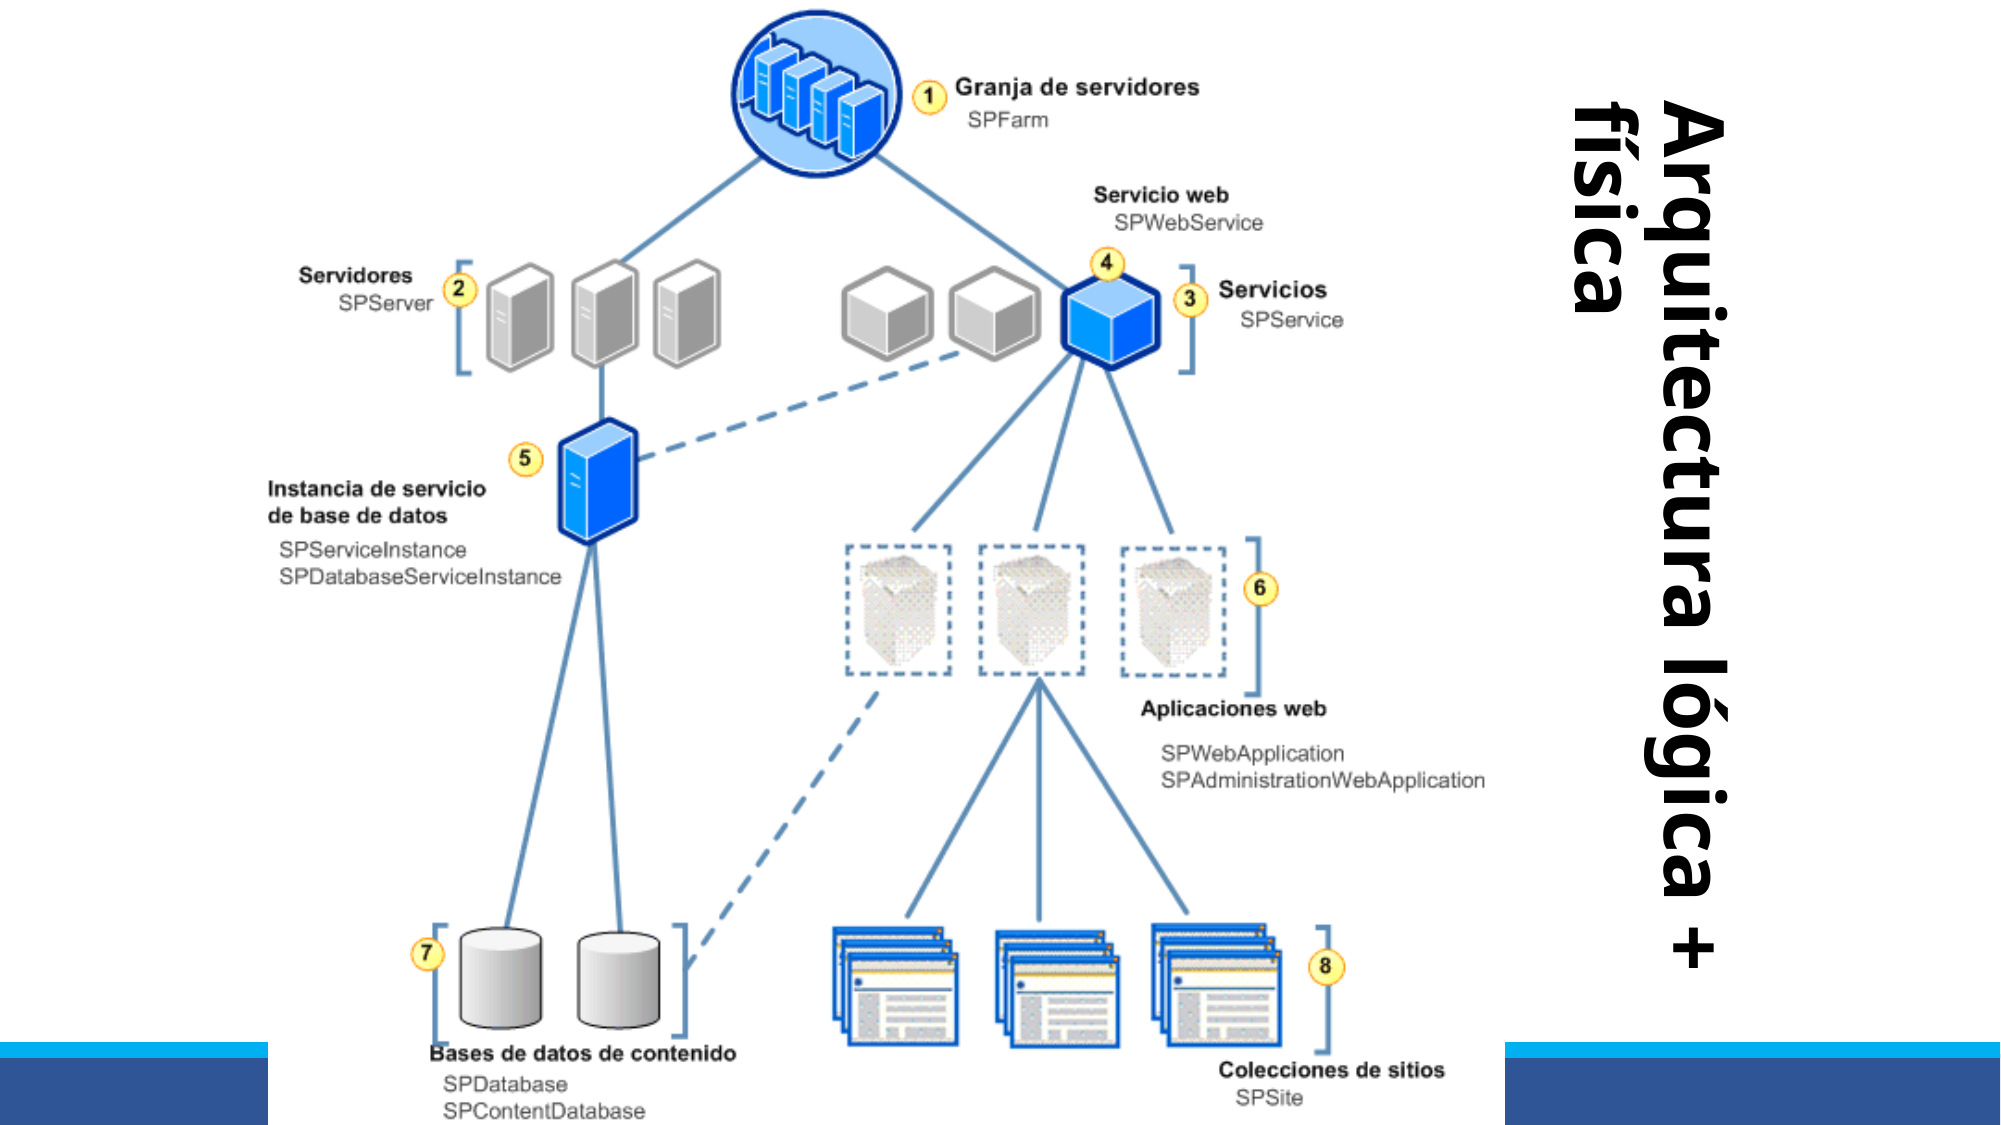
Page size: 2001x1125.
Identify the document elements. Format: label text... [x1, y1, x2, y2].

picture [268, 6, 1505, 1125]
title Arquitectura lógica + física [1505, 59, 1863, 1014]
